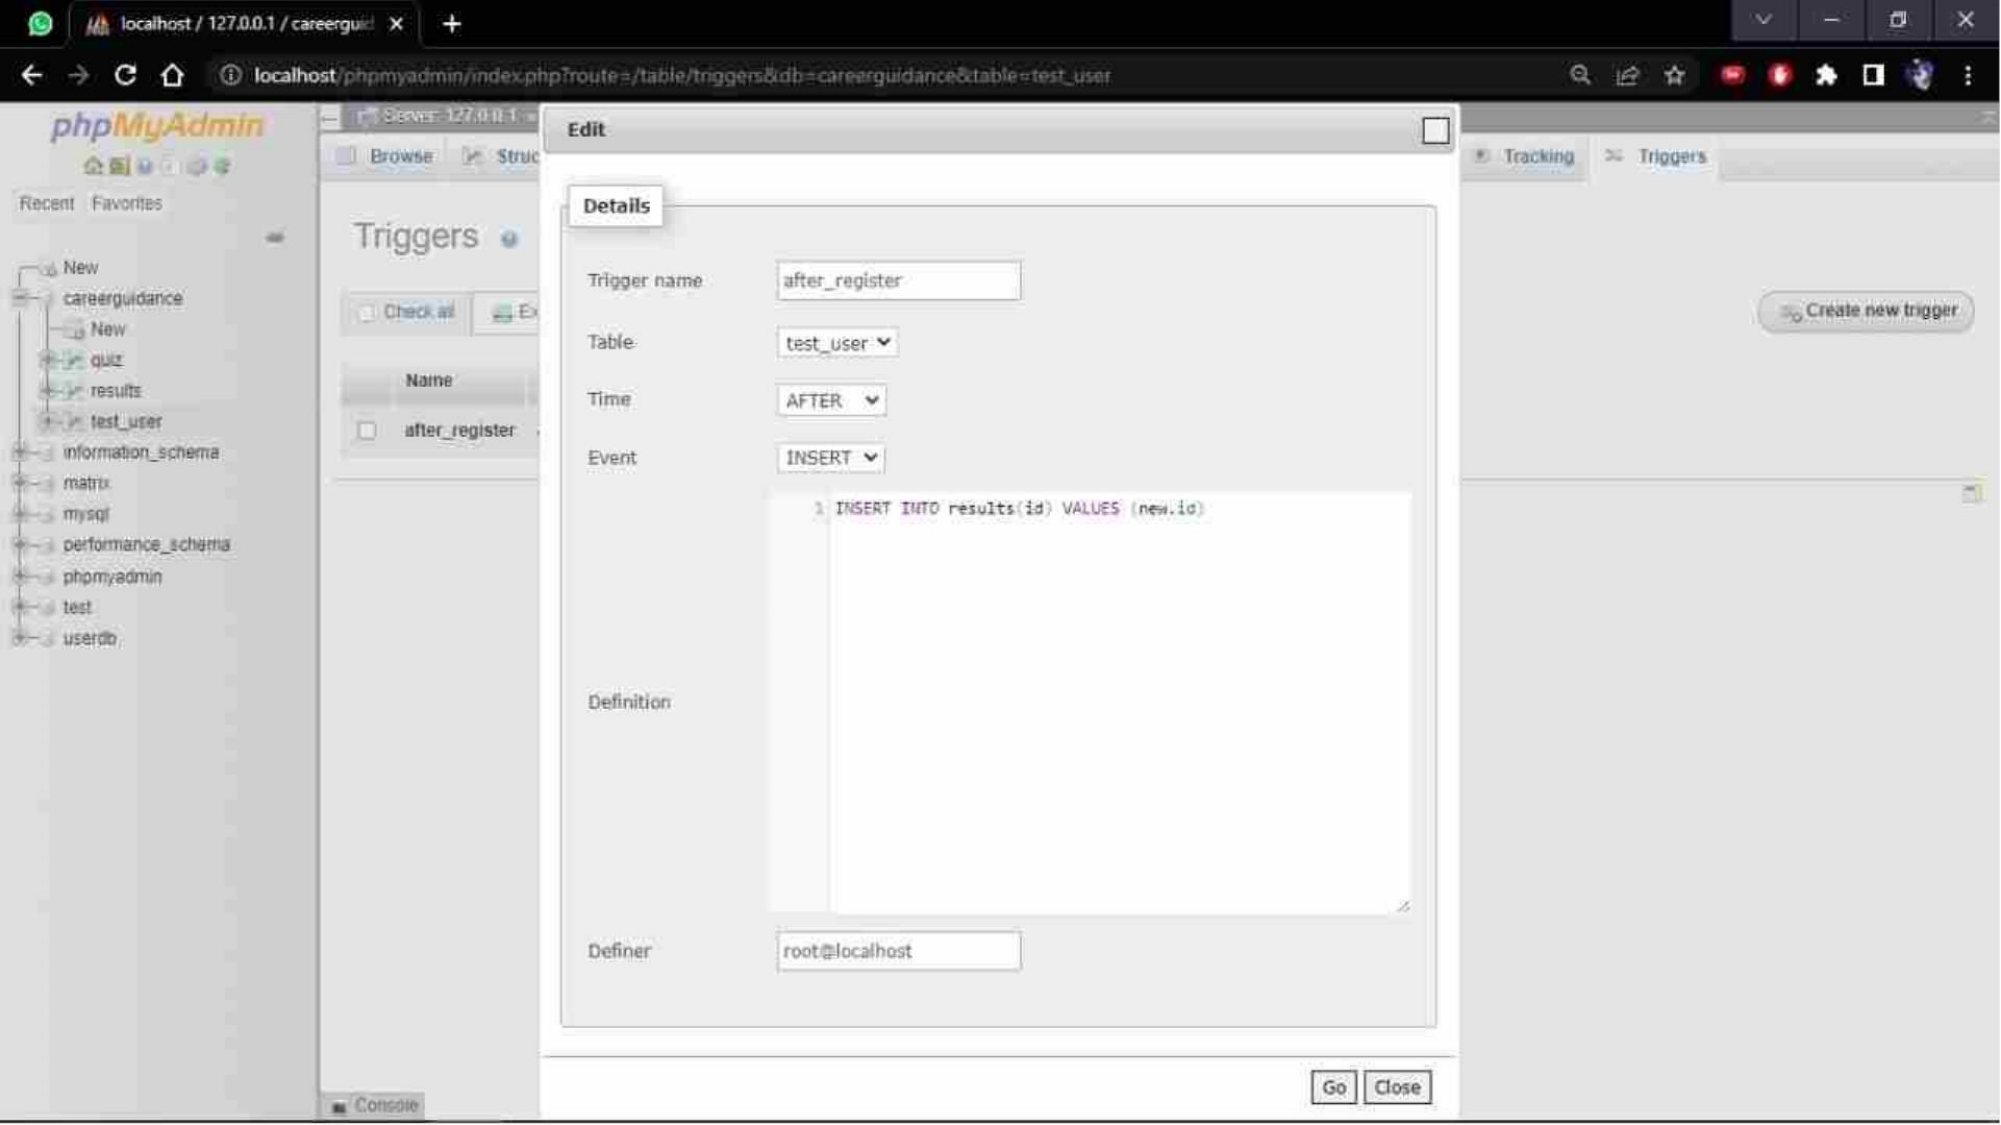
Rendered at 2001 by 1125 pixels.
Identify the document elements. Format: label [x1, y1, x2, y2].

text_box [0, 0, 2000, 1125]
